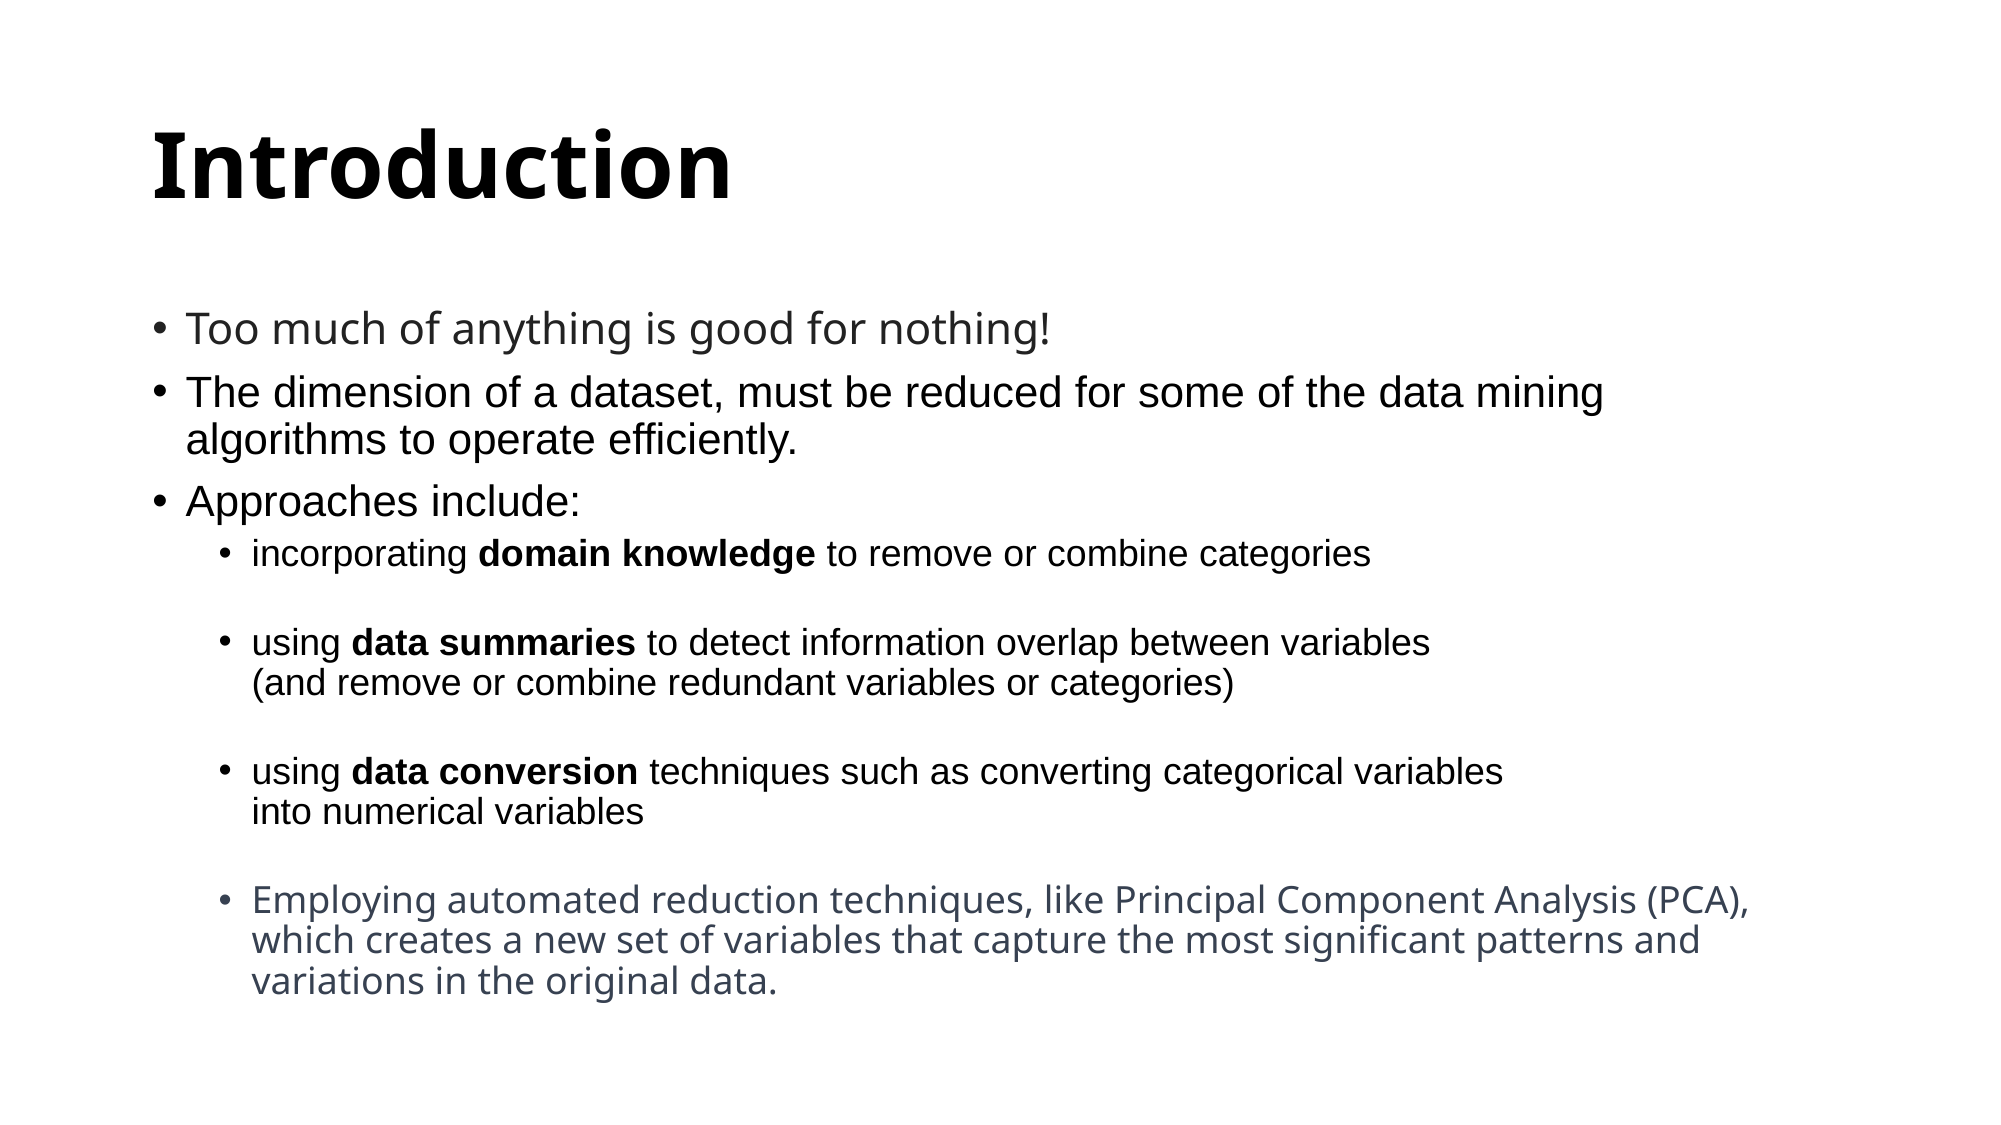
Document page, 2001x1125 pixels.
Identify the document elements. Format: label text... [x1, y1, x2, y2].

title Introduction [137, 59, 1863, 278]
list Too much of anything is good for nothing! The dimension of a dataset, must be reduced for some of the data mining algorithms to operate efficiently. Approaches include: incorporating domain knowledge to remove or combine categories using data summaries to detect information overlap between variables (and remove or combine redundant variables or categories) using data conversion techniques such as converting categorical variables into numerical variables Employing automated reduction techniques, like Principal Component Analysis (PCA), which creates a new set of variables that capture the most significant patterns and variations in the original data. [137, 299, 1863, 1014]
